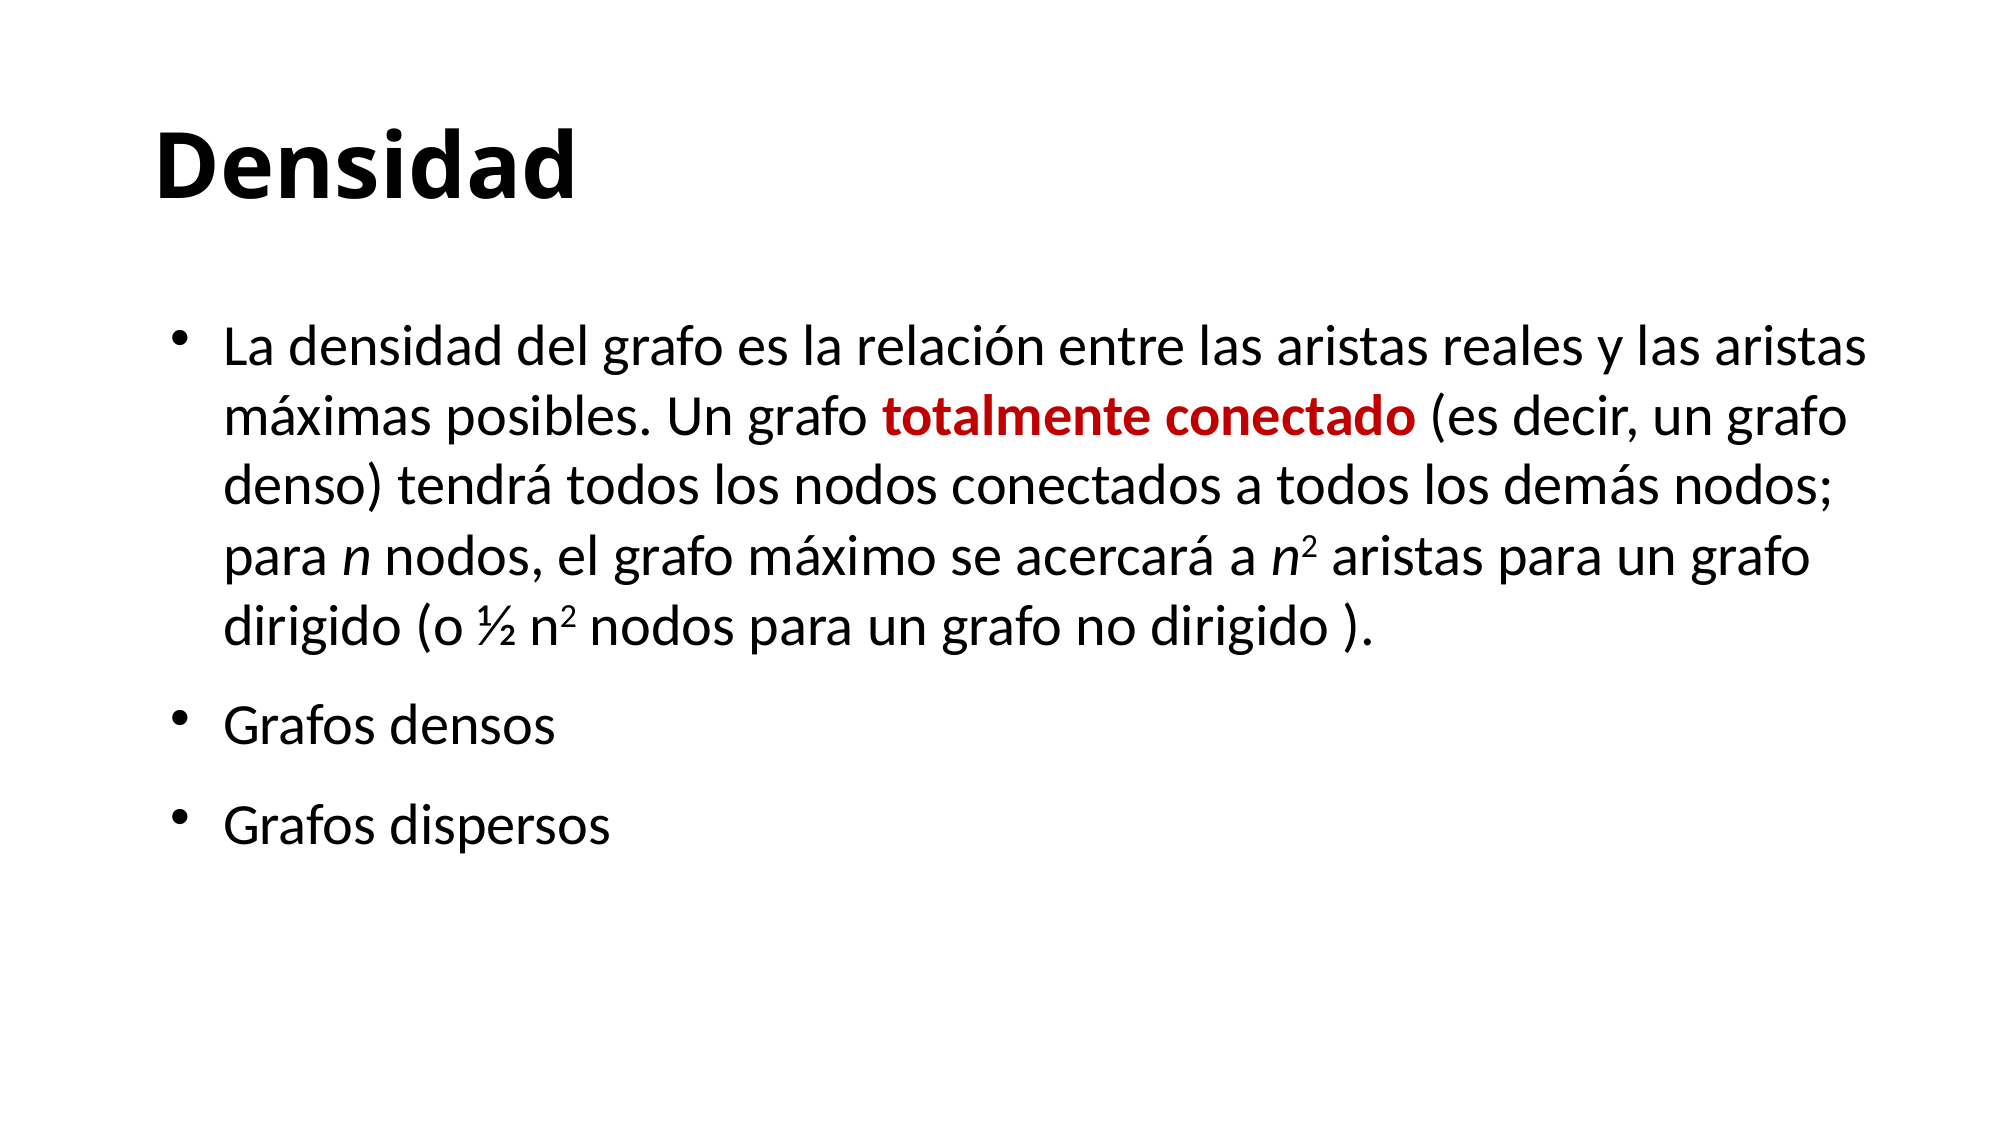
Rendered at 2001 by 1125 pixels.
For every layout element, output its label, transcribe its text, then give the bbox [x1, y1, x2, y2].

text_box Densidad [137, 59, 1863, 278]
text_box La densidad del grafo es la relación entre las aristas reales y las aristas máximas posibles. Un grafo totalmente conectado (es decir, un grafo denso) tendrá todos los nodos conectados a todos los demás nodos; para n nodos, el grafo máximo se acercará a n2 aristas para un grafo dirigido (o 1⁄2 n2 nodos para un grafo no dirigido ). Grafos densos Grafos dispersos [137, 299, 1937, 1014]
